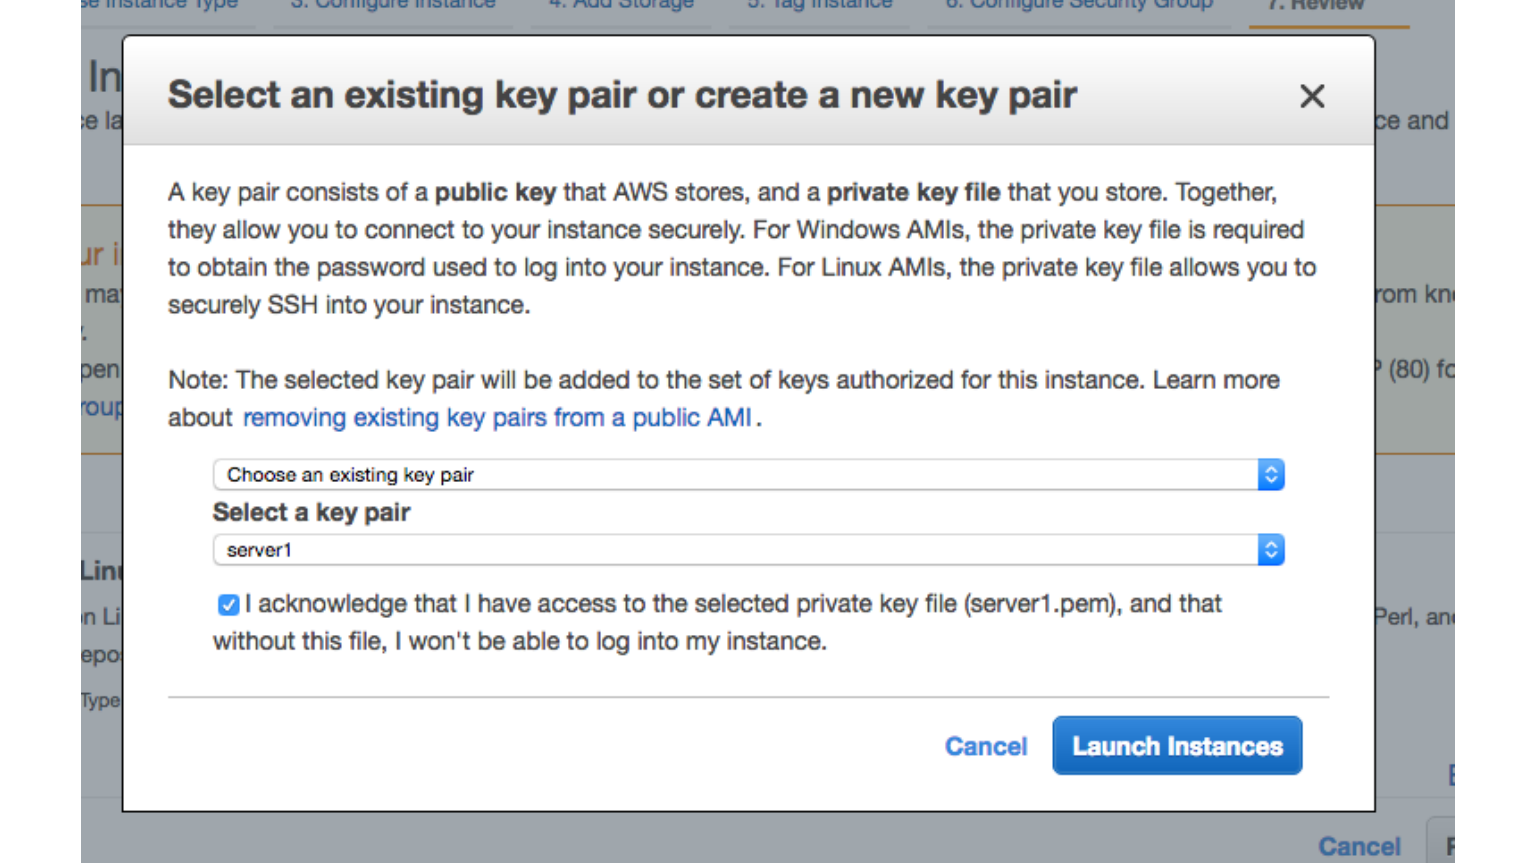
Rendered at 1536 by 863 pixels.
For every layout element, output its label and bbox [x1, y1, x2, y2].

picture [80, 0, 1455, 863]
